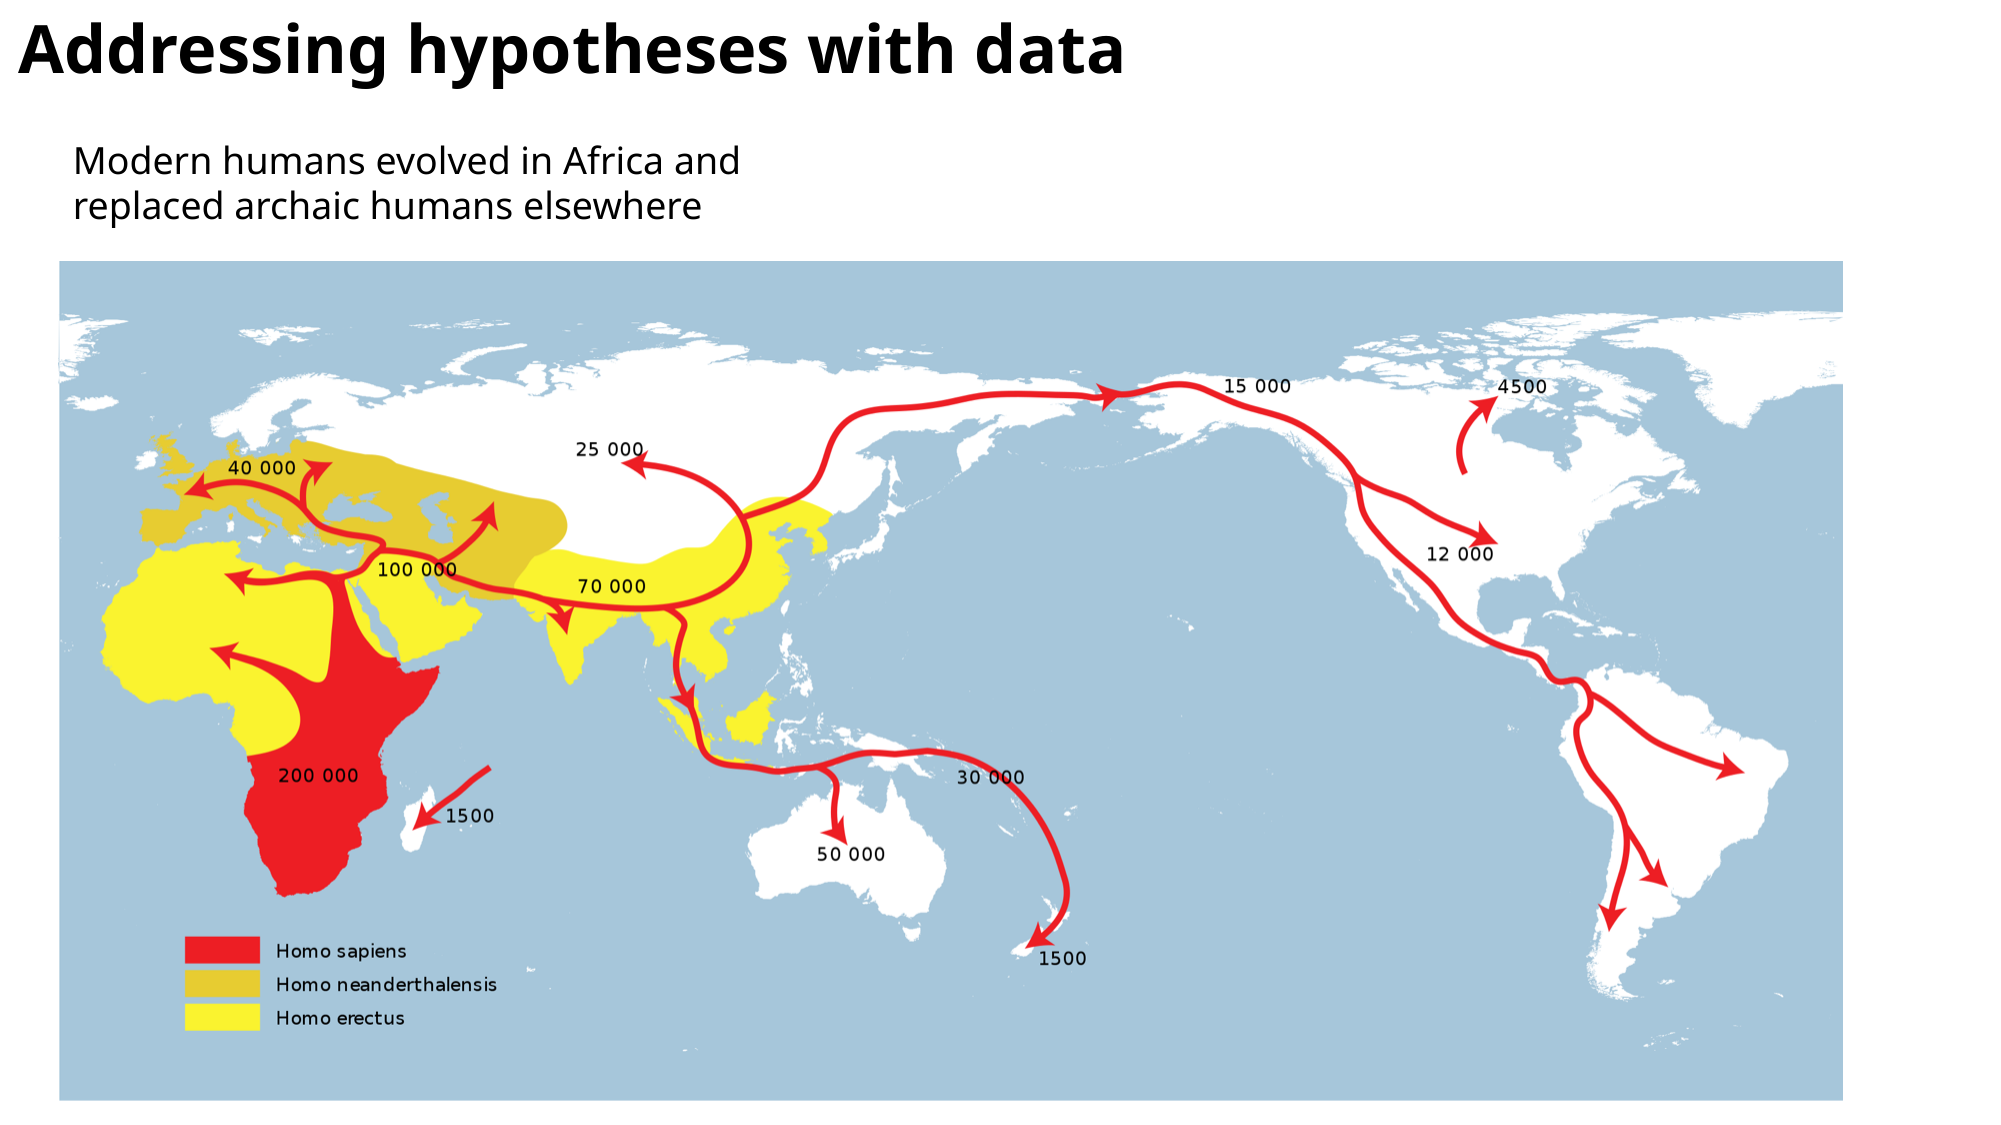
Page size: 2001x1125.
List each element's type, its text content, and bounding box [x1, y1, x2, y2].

text_box Addressing hypotheses with data [3, 0, 1143, 95]
text_box Modern humans evolved in Africa and replaced archaic humans elsewhere [58, 129, 868, 235]
picture [58, 261, 1843, 1101]
